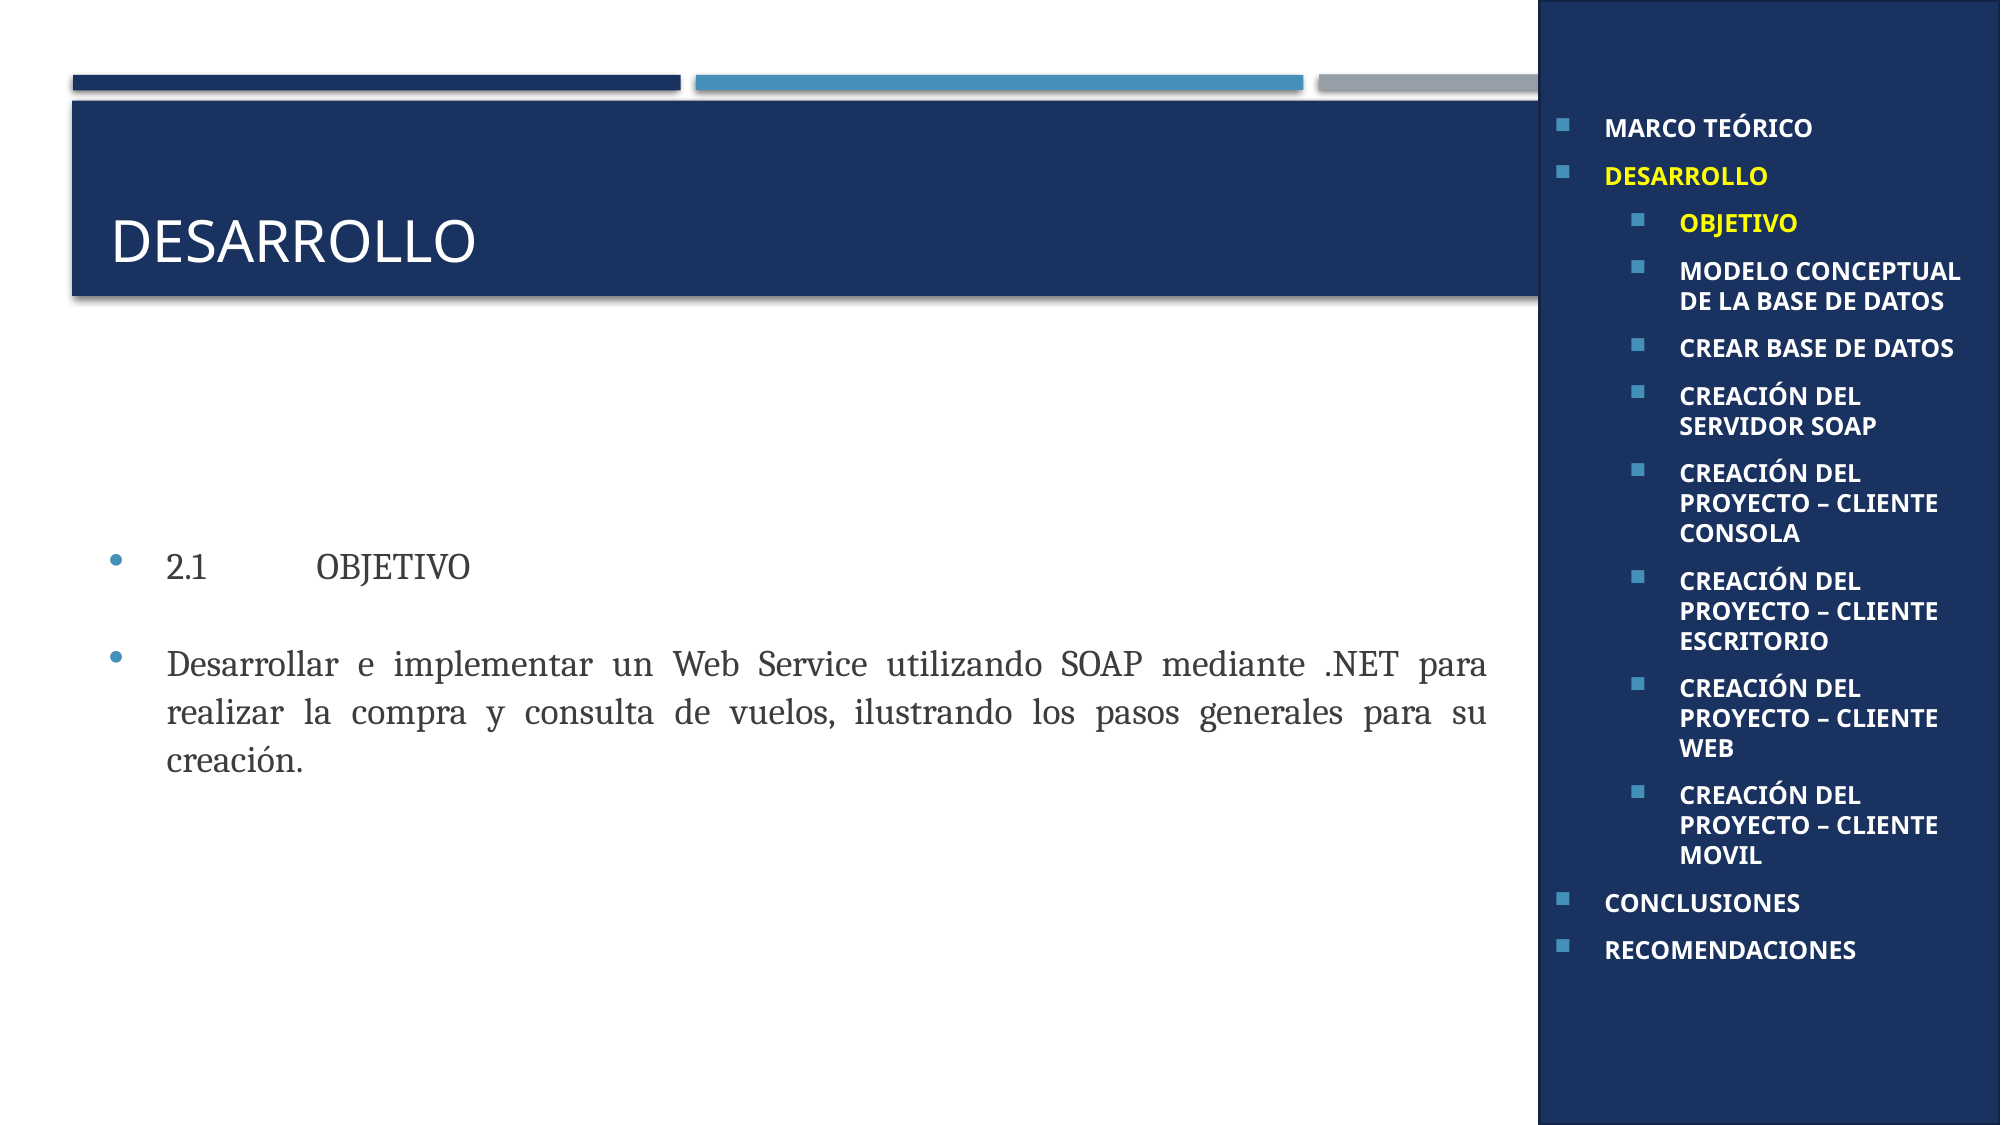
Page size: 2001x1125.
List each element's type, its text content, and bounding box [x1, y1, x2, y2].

title DESARROLLO [95, 115, 1538, 282]
text_box MARCO TEÓRICO DESARROLLO OBJETIVO MODELO CONCEPTUAL DE LA BASE DE DATOS CREAR BASE DE DATOS CREACIÓN DEL SERVIDOR SOAP CREACIÓN DEL PROYECTO – CLIENTE CONSOLA CREACIÓN DEL PROYECTO – CLIENTE ESCRITORIO CREACIÓN DEL PROYECTO – CLIENTE WEB CREACIÓN DEL PROYECTO – CLIENTE MOVIL CONCLUSIONES RECOMENDACIONES [1538, 0, 2000, 1125]
list 2.1 OBJETIVO Desarrollar e implementar un Web Service utilizando SOAP mediante .NET para realizar la compra y consulta de vuelos, ilustrando los pasos generales para su creación. [95, 357, 1505, 962]
